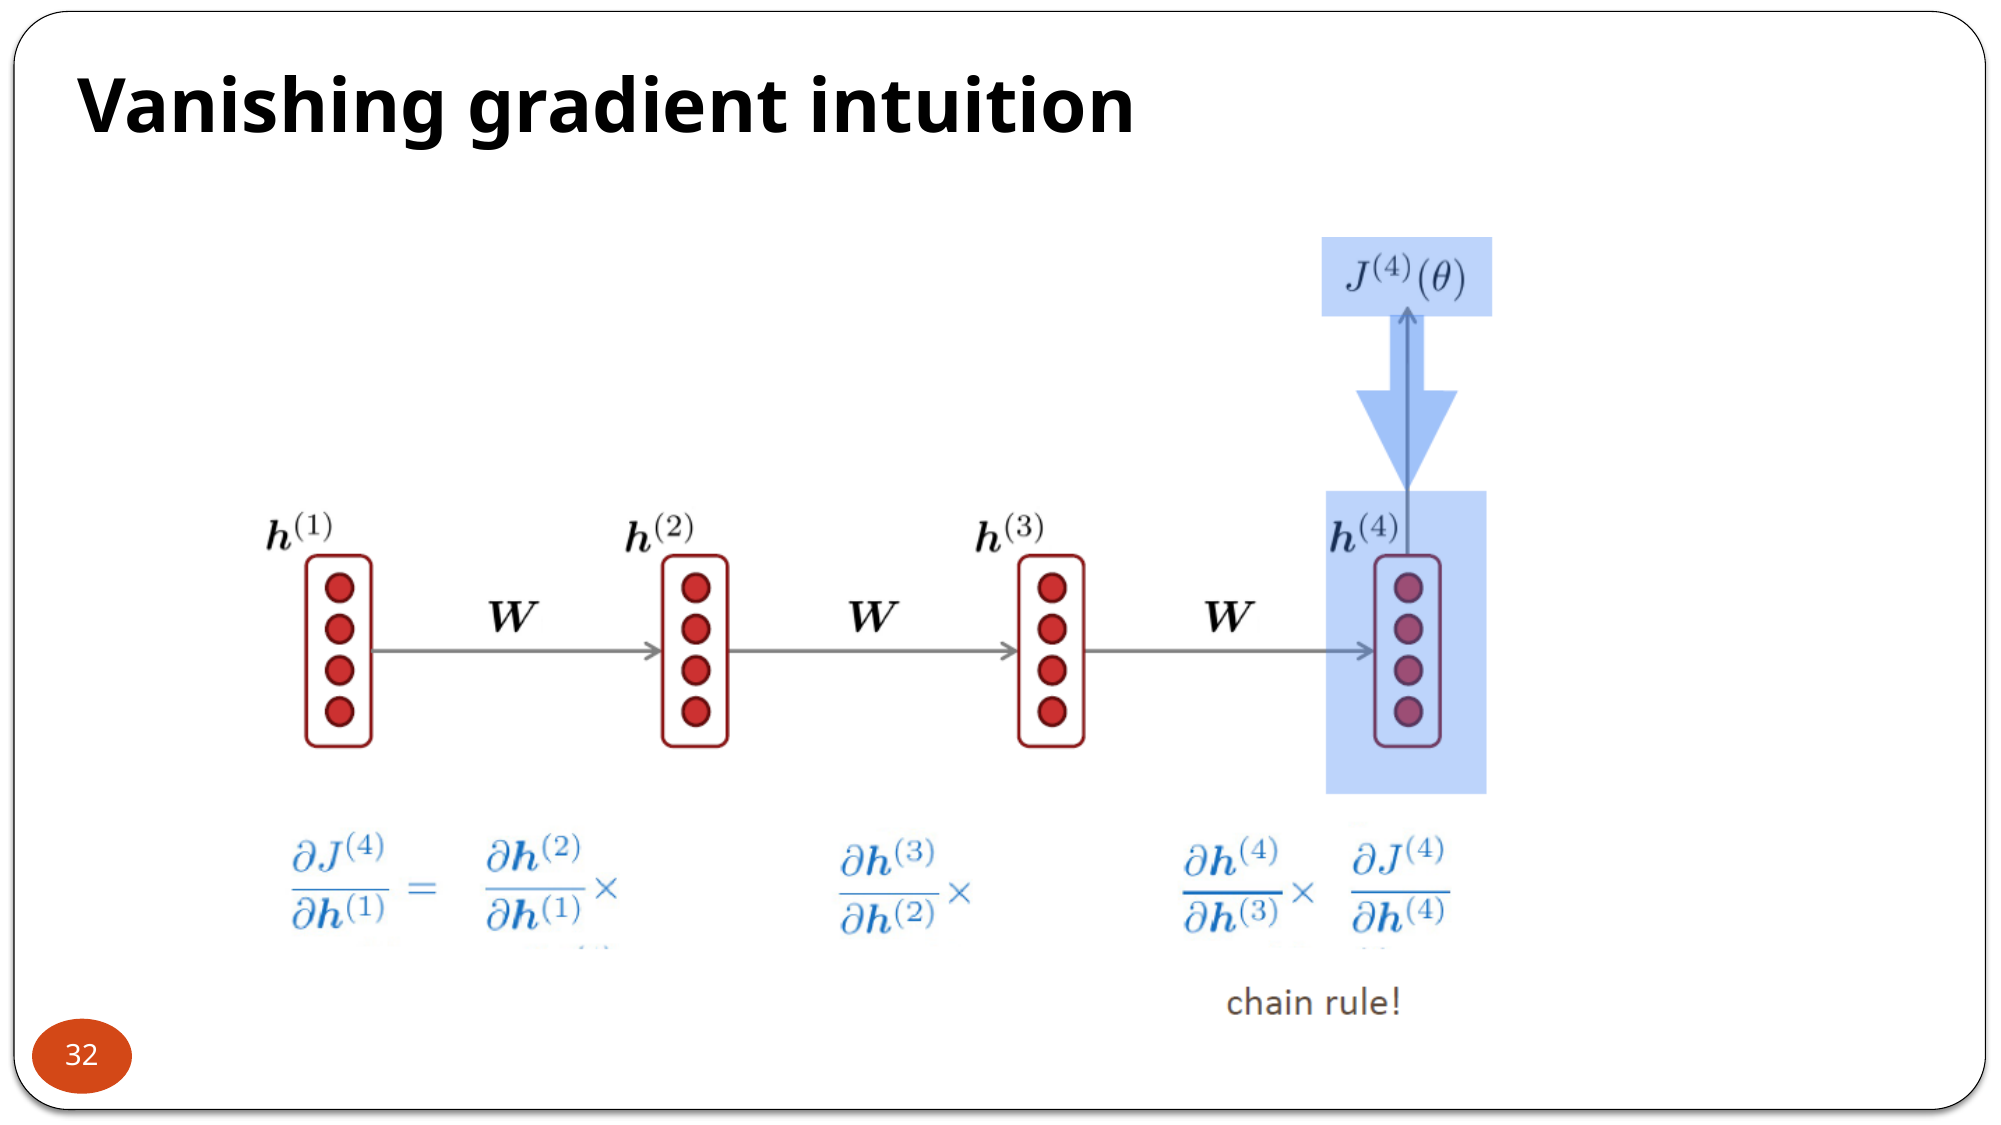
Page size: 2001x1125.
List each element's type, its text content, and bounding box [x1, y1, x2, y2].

title Vanishing gradient intuition [62, 50, 1906, 163]
slide_number 32 [32, 1018, 132, 1094]
picture [212, 237, 1537, 1034]
